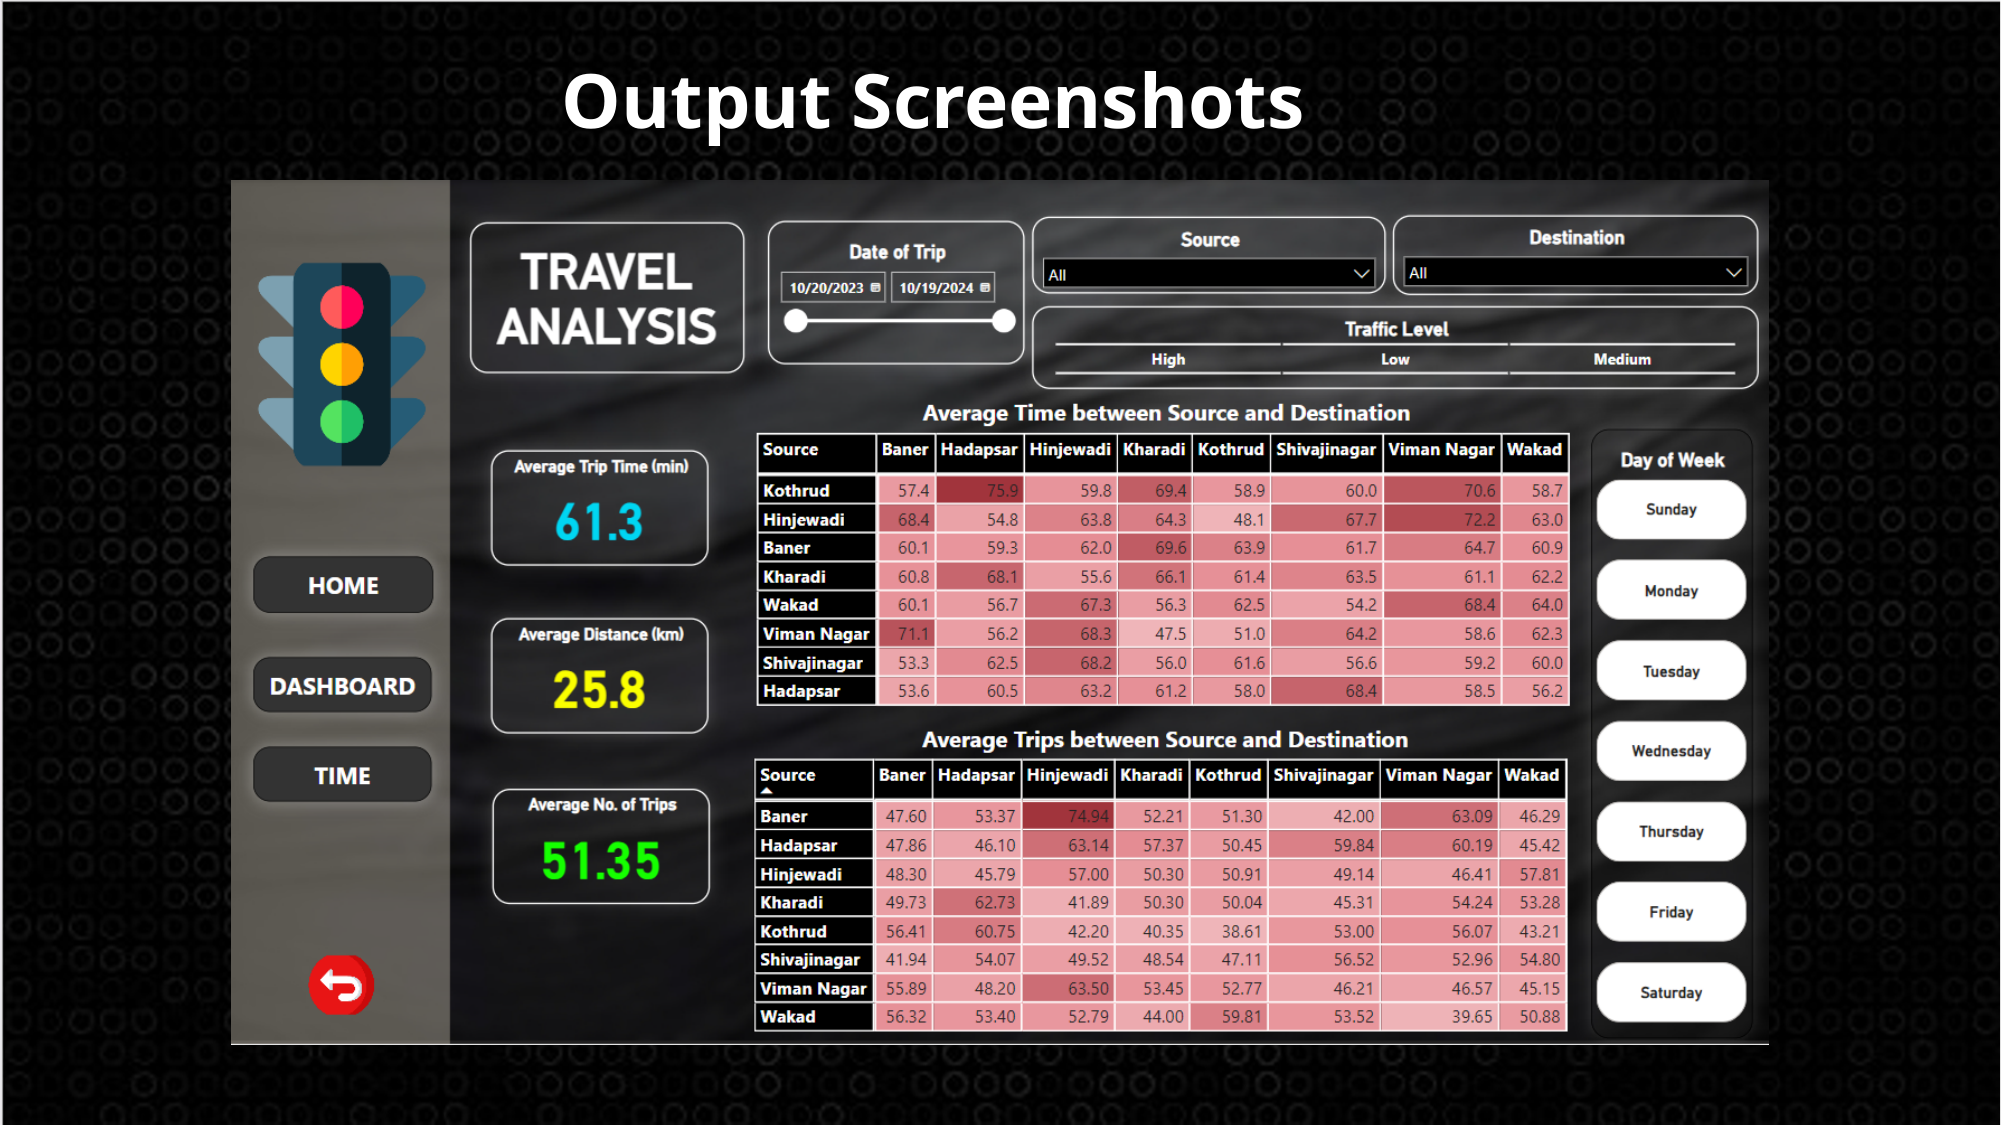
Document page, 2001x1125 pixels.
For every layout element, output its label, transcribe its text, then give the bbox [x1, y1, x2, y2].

text_box Output Screenshots [485, 46, 1382, 152]
picture [0, 0, 2001, 1125]
